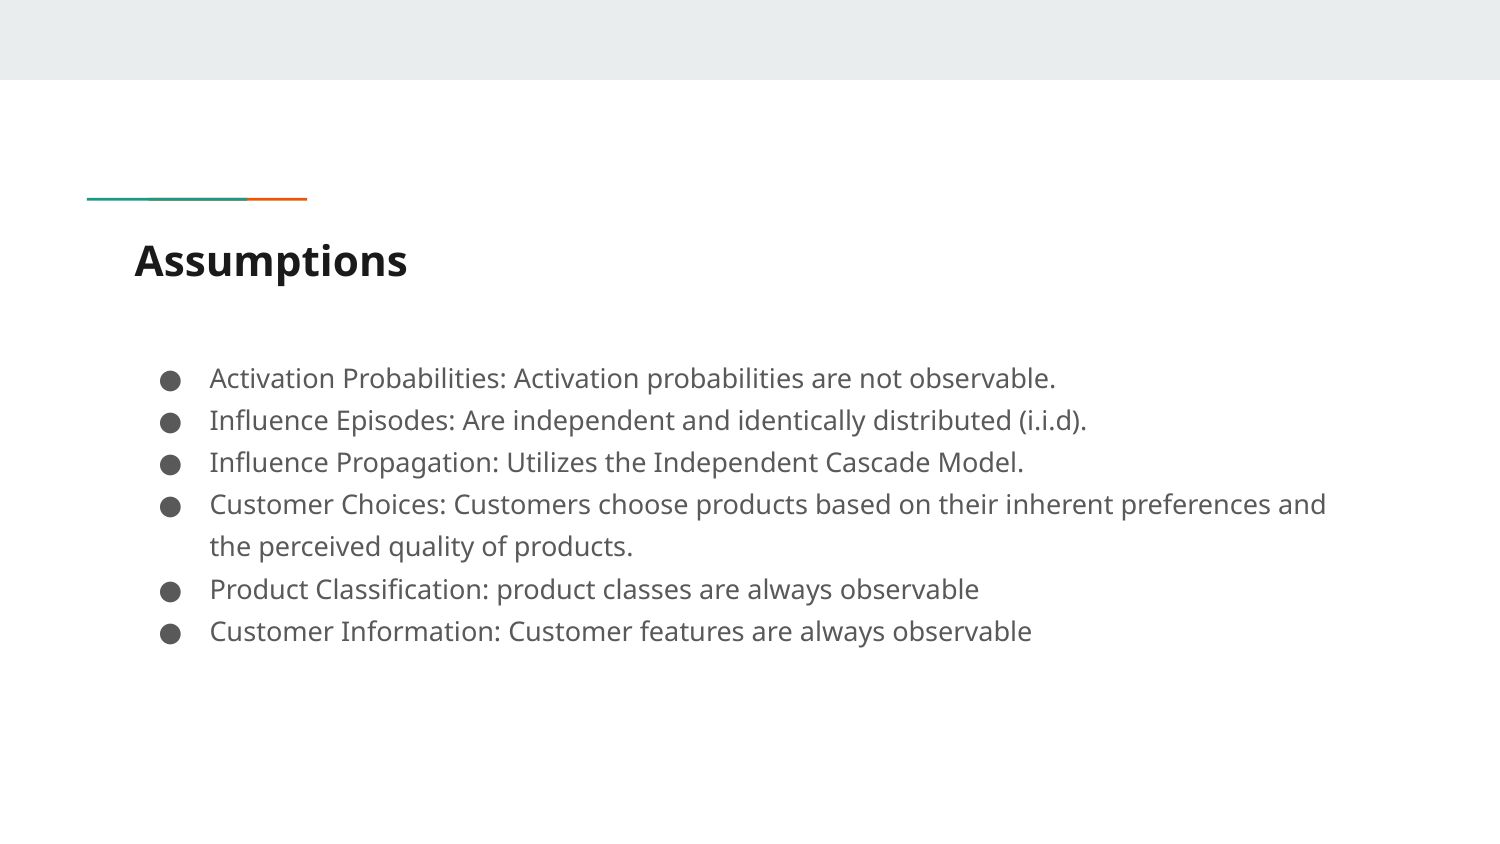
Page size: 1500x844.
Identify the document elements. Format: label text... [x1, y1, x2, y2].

list Activation Probabilities: Activation probabilities are not observable. Influence Episodes: Are independent and identically distributed (i.i.d). Influence Propagation: Utilizes the Independent Cascade Model. Customer Choices: Customers choose products based on their inherent preferences and the perceived quality of products. Product Classification: product classes are always observable Customer Information: Customer features are always observable [119, 338, 1381, 710]
title Assumptions [119, 216, 1381, 305]
